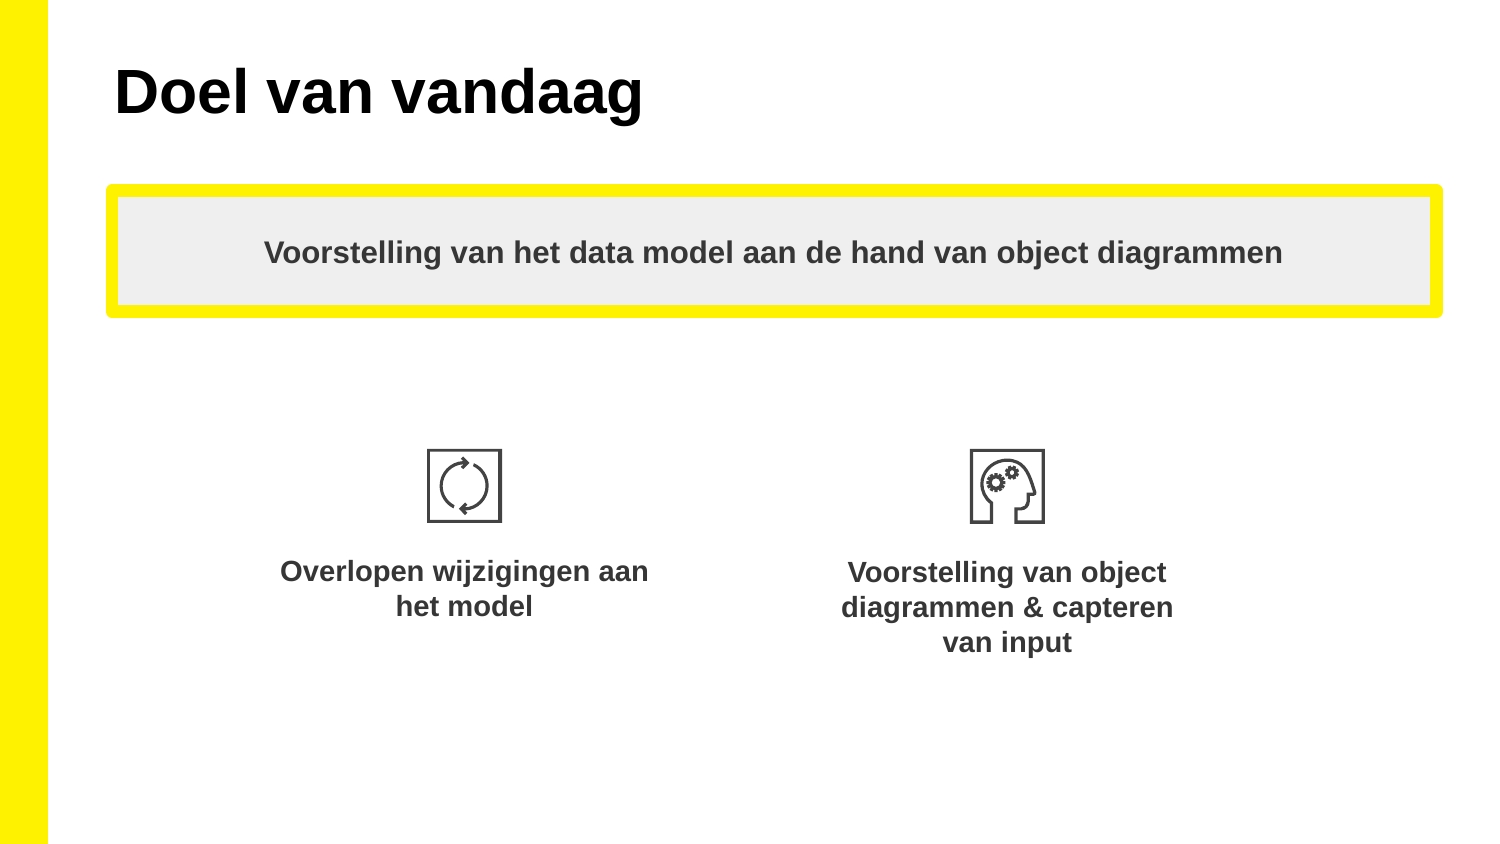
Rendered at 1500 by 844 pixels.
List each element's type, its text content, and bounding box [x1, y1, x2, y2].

text_box Voorstelling van het data model aan de hand van object diagrammen [112, 190, 1437, 312]
text_box Doel van vandaag [103, 44, 1397, 167]
text_box Voorstelling van object diagrammen & capteren van input [797, 545, 1218, 738]
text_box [426, 448, 503, 524]
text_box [969, 448, 1046, 524]
text_box Overlopen wijzigingen aan het model [260, 545, 669, 737]
